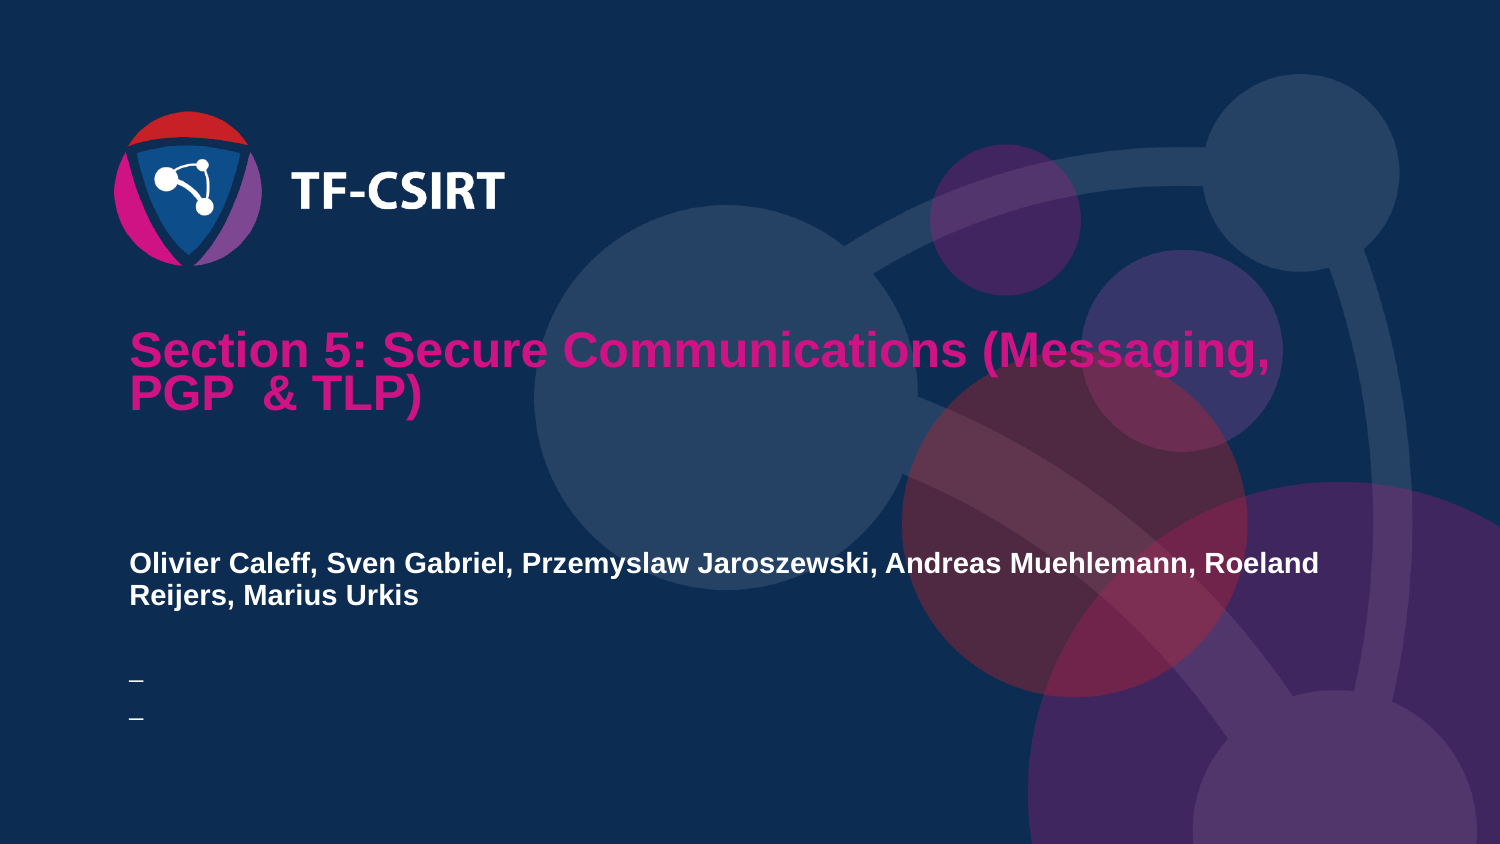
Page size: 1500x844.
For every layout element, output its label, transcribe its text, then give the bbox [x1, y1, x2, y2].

list _ [114, 686, 742, 740]
list Olivier Caleff, Sven Gabriel, Przemyslaw Jaroszewski, Andreas Muehlemann, Roeland Reijers, Marius Urkis [114, 540, 1447, 588]
list Section 5: Secure Communications (Messaging, PGP & TLP) [114, 326, 1339, 397]
list _ [114, 648, 742, 686]
picture [0, 0, 1500, 844]
